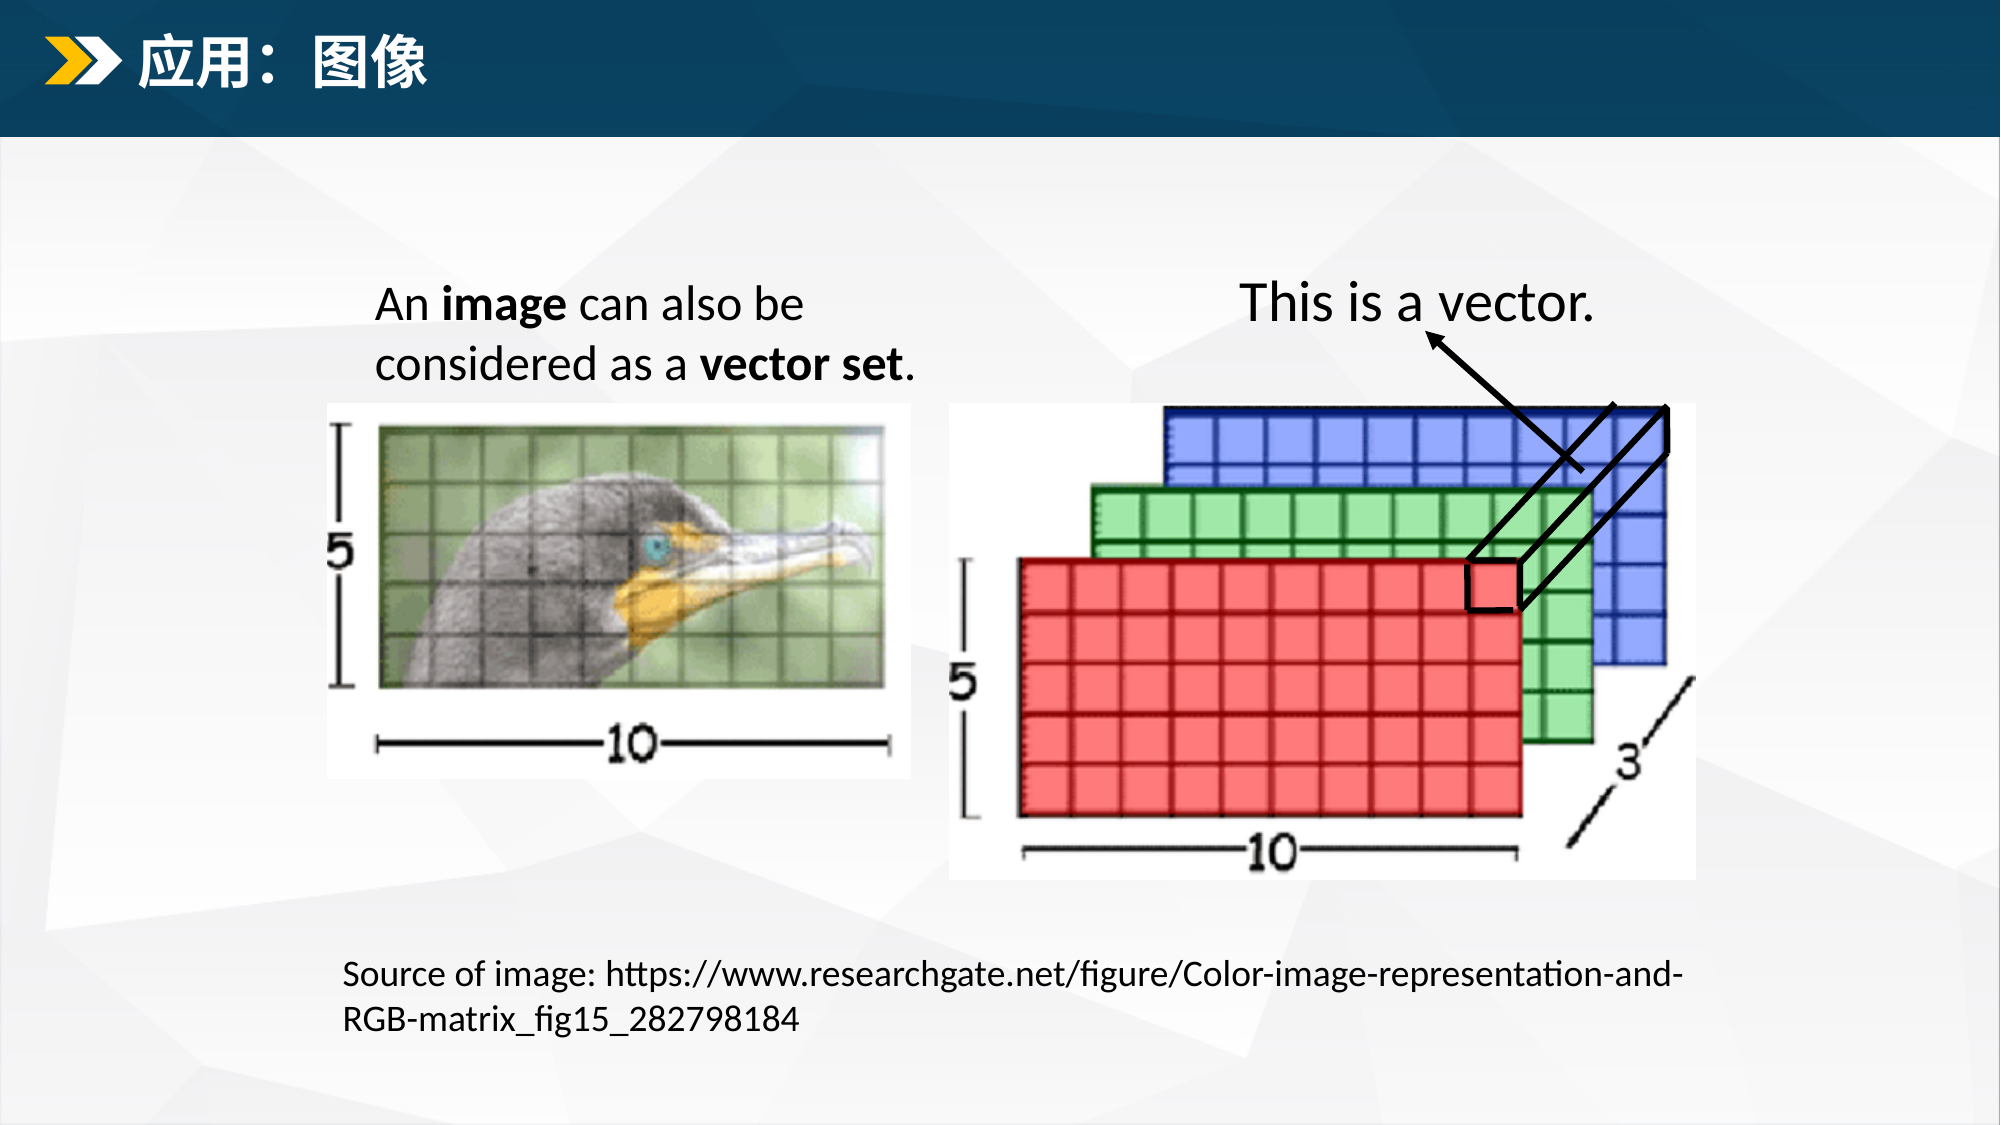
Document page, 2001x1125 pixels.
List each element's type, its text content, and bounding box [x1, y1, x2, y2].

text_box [1424, 330, 1584, 472]
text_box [1467, 402, 1668, 611]
text_box Source of image: https://www.researchgate.net/figure/Color-image-representation-and-RGB-matrix_fig15_282798184 [327, 941, 1733, 1047]
text_box This is a vector. [1224, 255, 1647, 340]
picture [0, 0, 2000, 1125]
title 应用：图像 [122, 25, 1723, 137]
text_box An image can also be considered as a vector set. [360, 262, 1004, 398]
